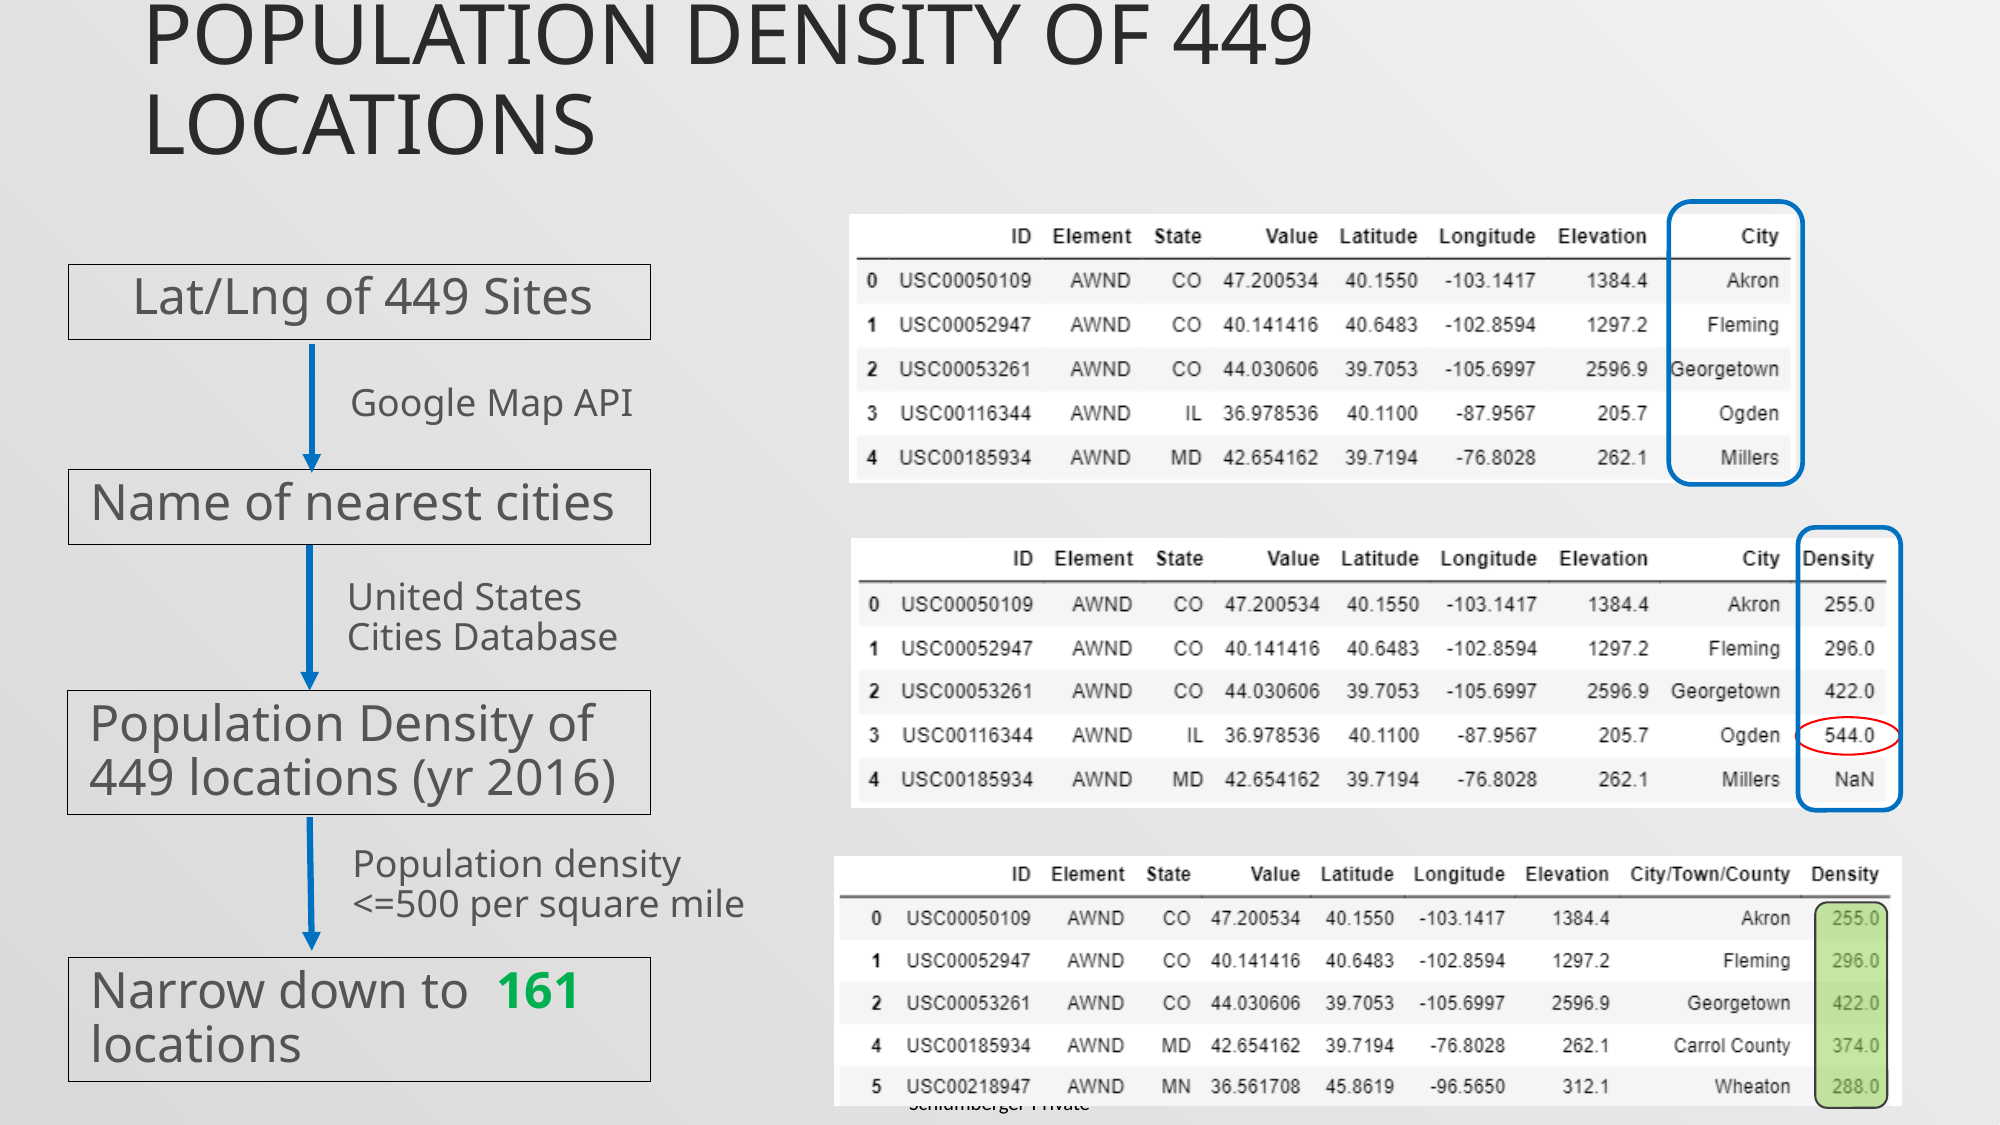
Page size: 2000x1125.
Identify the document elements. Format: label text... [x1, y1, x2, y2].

picture [851, 538, 1900, 808]
picture [834, 856, 1902, 1106]
text_box [1670, 200, 1804, 480]
text_box United States Cities Database [332, 570, 692, 667]
text_box Population Density of 449 locations (yr 2016) [67, 690, 651, 815]
text_box [1798, 526, 1902, 801]
title Population Density of 449 Locations [127, 0, 1803, 180]
text_box [1805, 808, 1894, 812]
text_box Population density <=500 per square mile [337, 837, 825, 934]
picture [849, 214, 1796, 483]
text_box Name of nearest cities [68, 469, 651, 545]
text_box Narrow down to 161 locations [68, 957, 651, 1082]
list Lat/Lng of 449 Sites [68, 264, 651, 340]
text_box Google Map API [335, 376, 801, 432]
